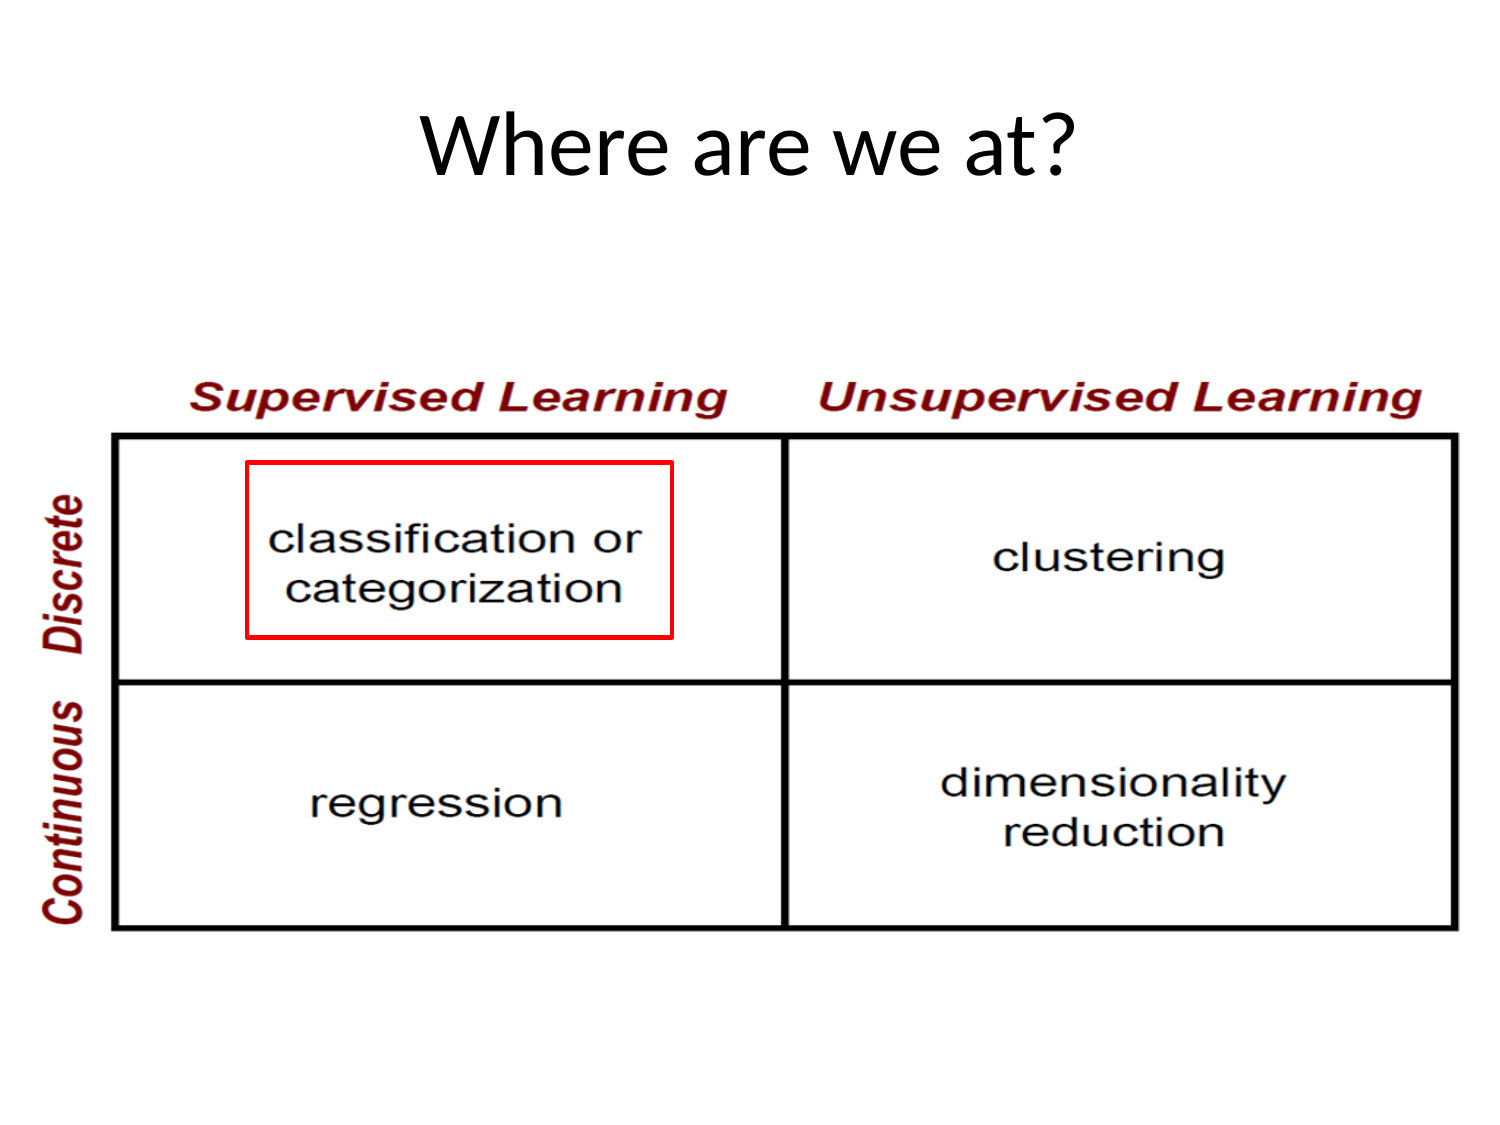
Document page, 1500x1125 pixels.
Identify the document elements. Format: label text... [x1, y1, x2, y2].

title Where are we at? [75, 45, 1425, 233]
picture [32, 374, 1465, 939]
